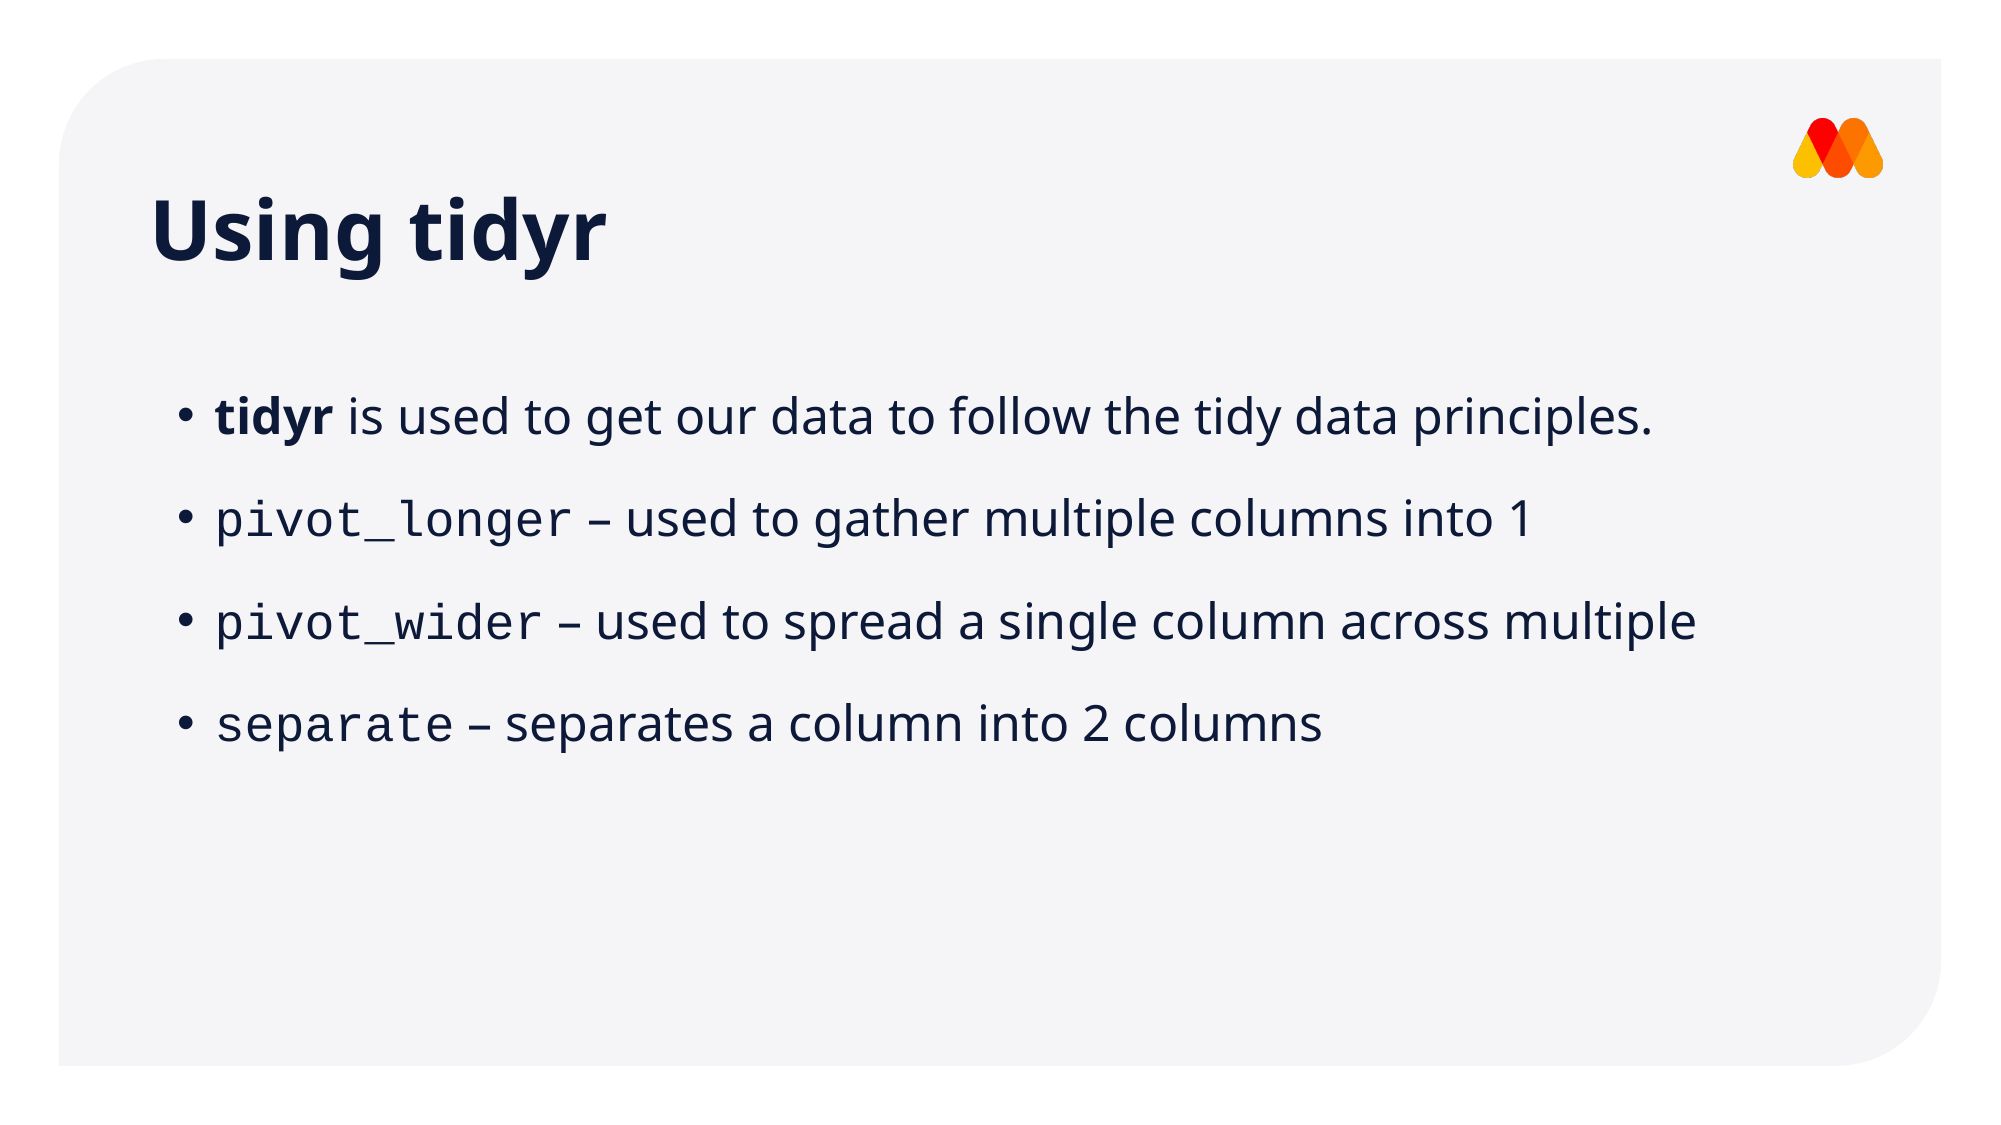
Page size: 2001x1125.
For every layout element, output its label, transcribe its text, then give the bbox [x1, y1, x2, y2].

text_box tidyr is used to get our data to follow the tidy data principles. pivot_longer – used to gather multiple columns into 1 pivot_wider – used to spread a single column across multiple separate – separates a column into 2 columns [177, 354, 1821, 950]
picture [1793, 118, 1883, 178]
text_box Using tidyr [149, 177, 609, 278]
